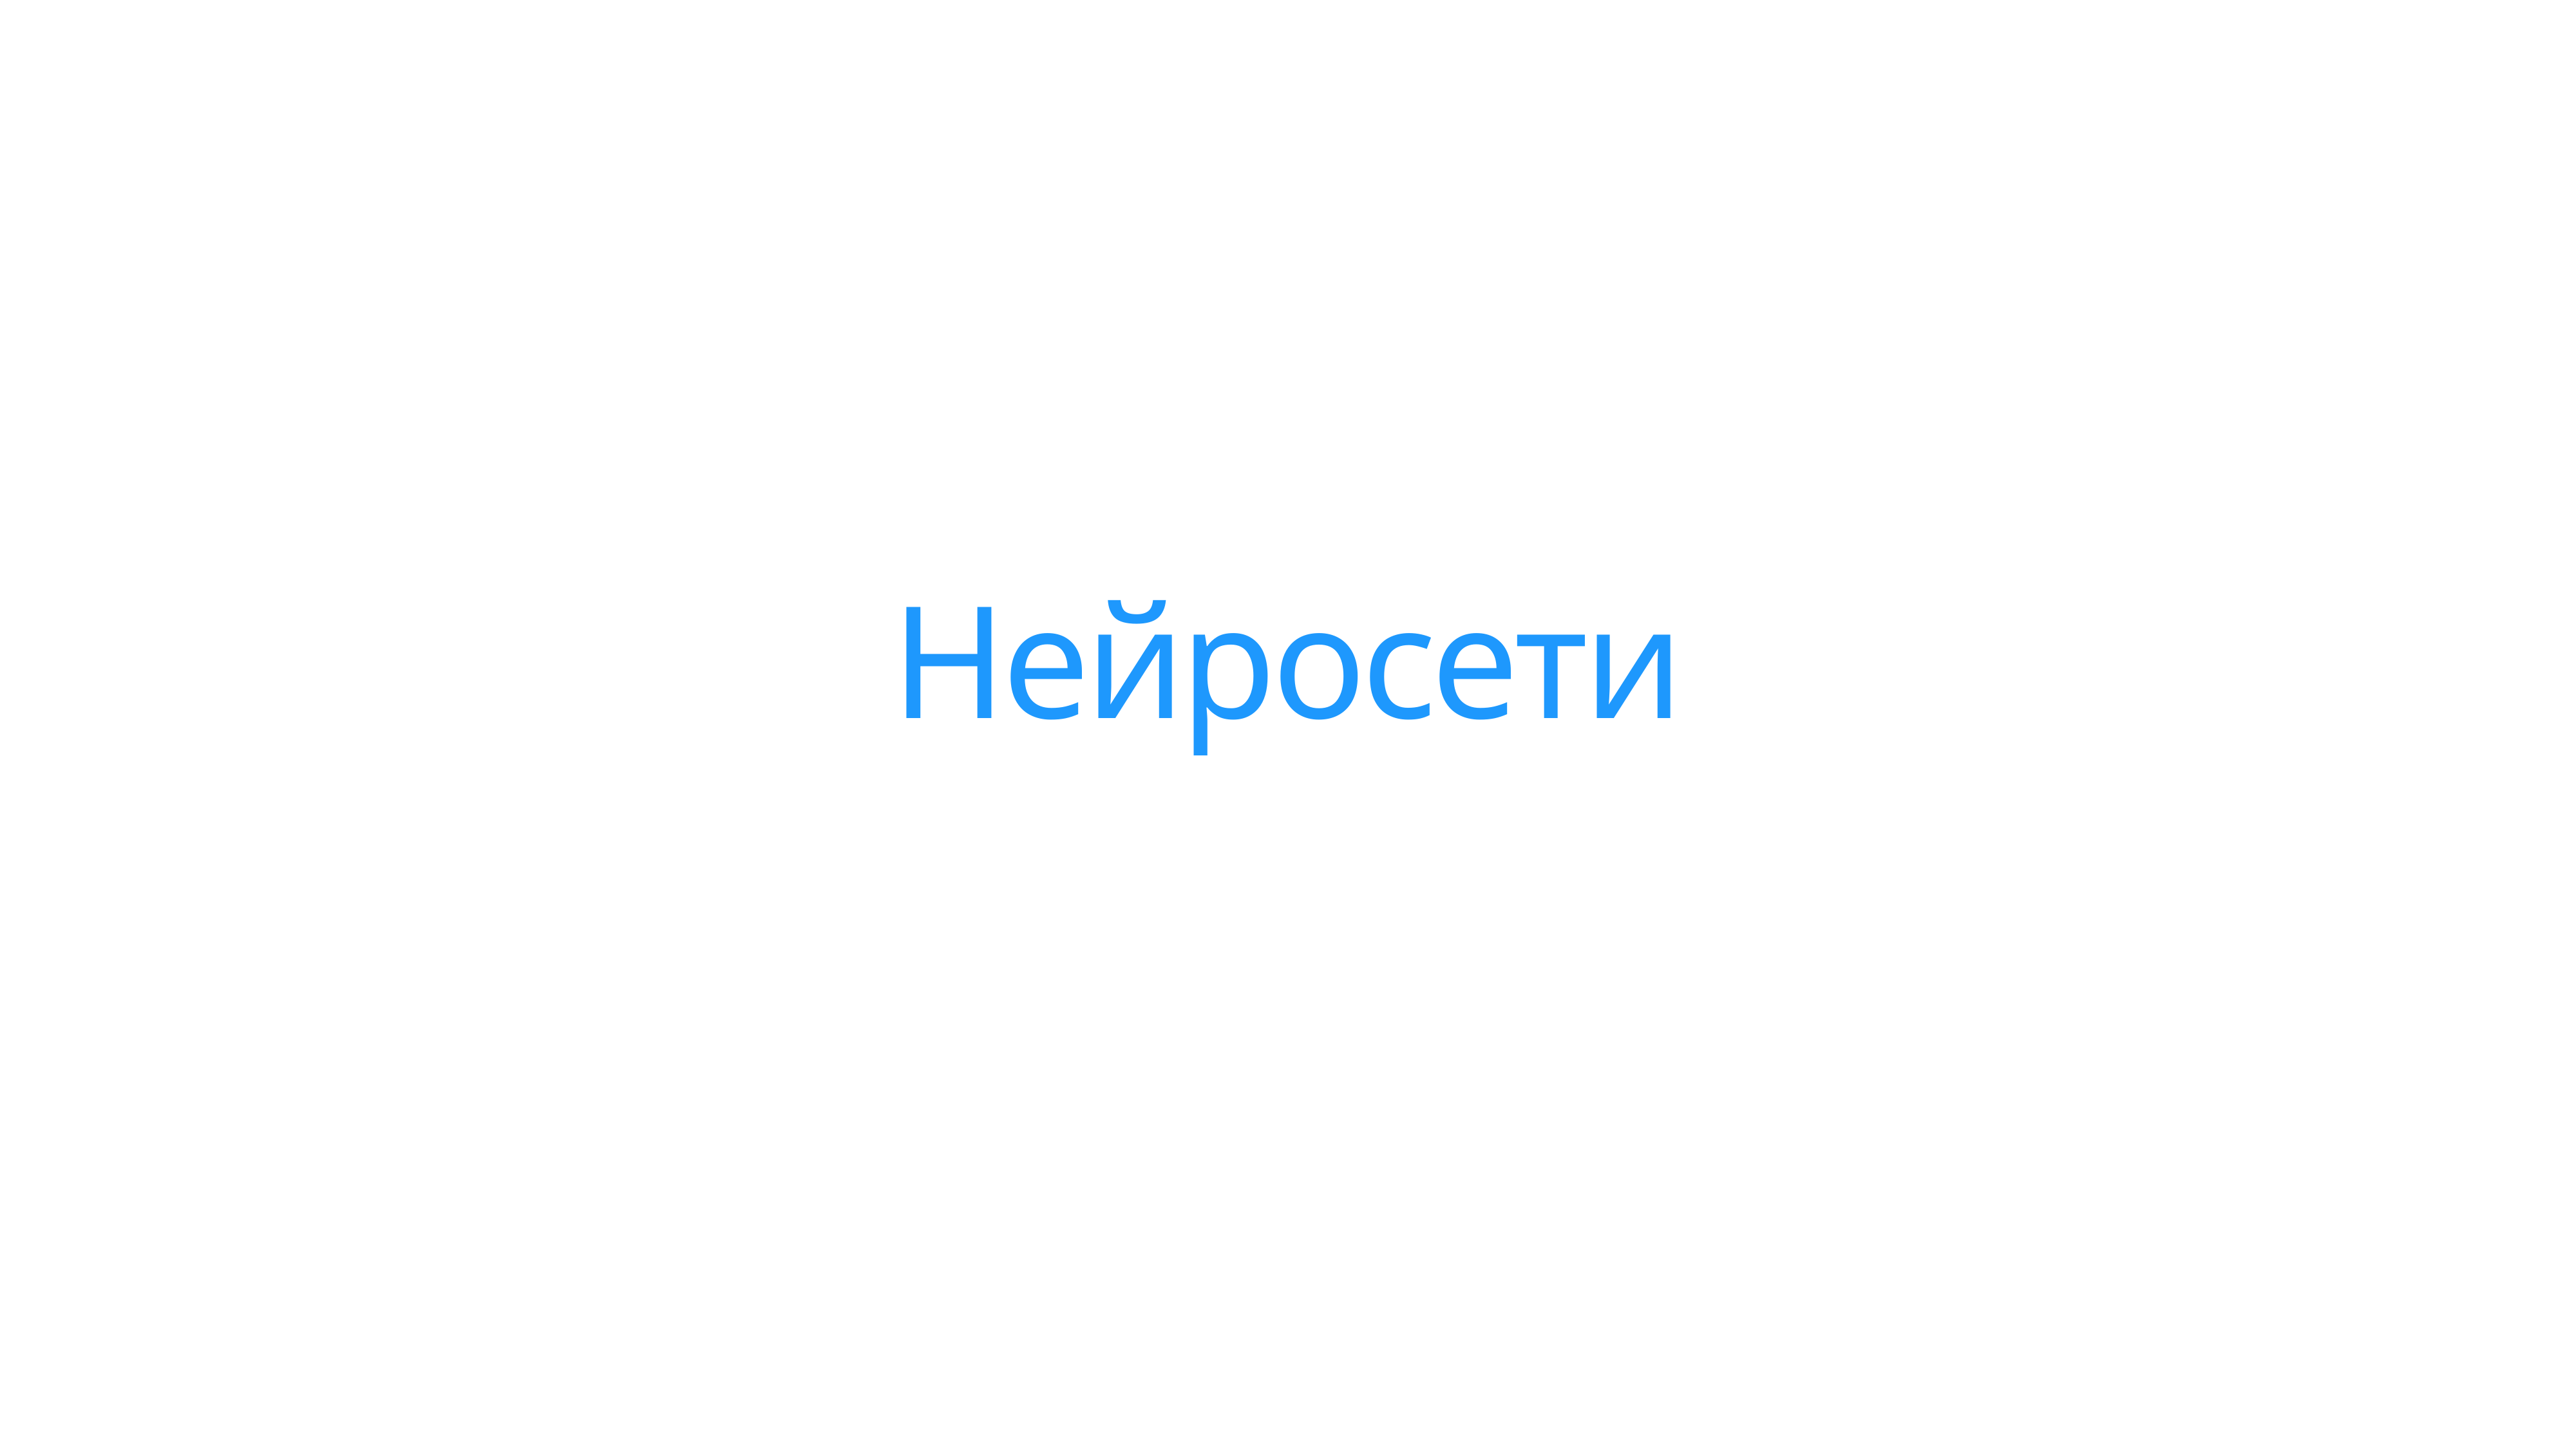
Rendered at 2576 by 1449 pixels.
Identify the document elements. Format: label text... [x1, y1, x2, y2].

title Нейросети [133, 347, 2443, 758]
